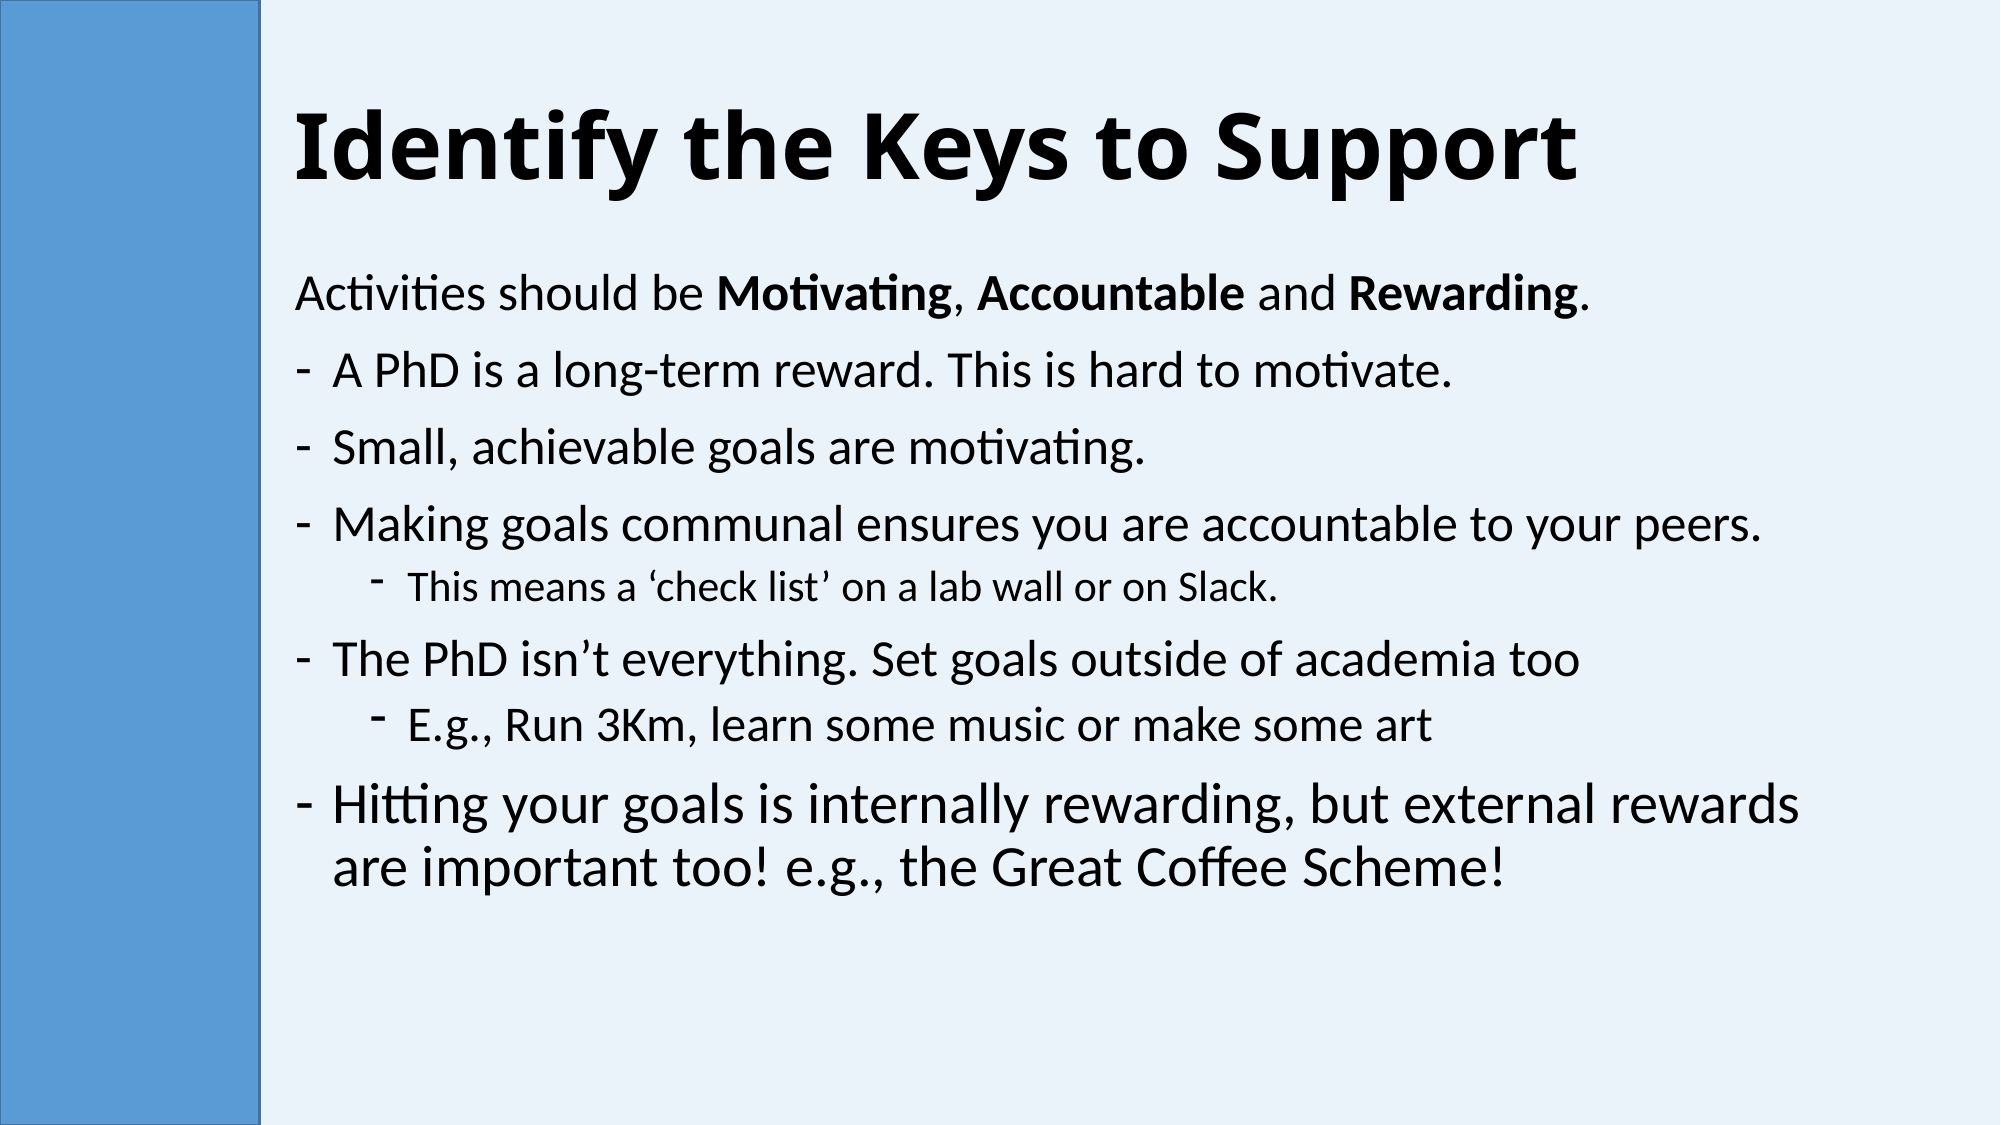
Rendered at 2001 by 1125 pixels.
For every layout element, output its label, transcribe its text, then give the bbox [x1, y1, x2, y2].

text_box [0, 0, 261, 1125]
list Activities should be Motivating, Accountable and Rewarding. A PhD is a long-term reward. This is hard to motivate. Small, achievable goals are motivating. Making goals communal ensures you are accountable to your peers. This means a ‘check list’ on a lab wall or on Slack. The PhD isn’t everything. Set goals outside of academia too E.g., Run 3Km, learn some music or make some art Hitting your goals is internally rewarding, but external rewards are important too! e.g., the Great Coffee Scheme! [279, 258, 1883, 1070]
title Identify the Keys to Support [279, 41, 2000, 259]
